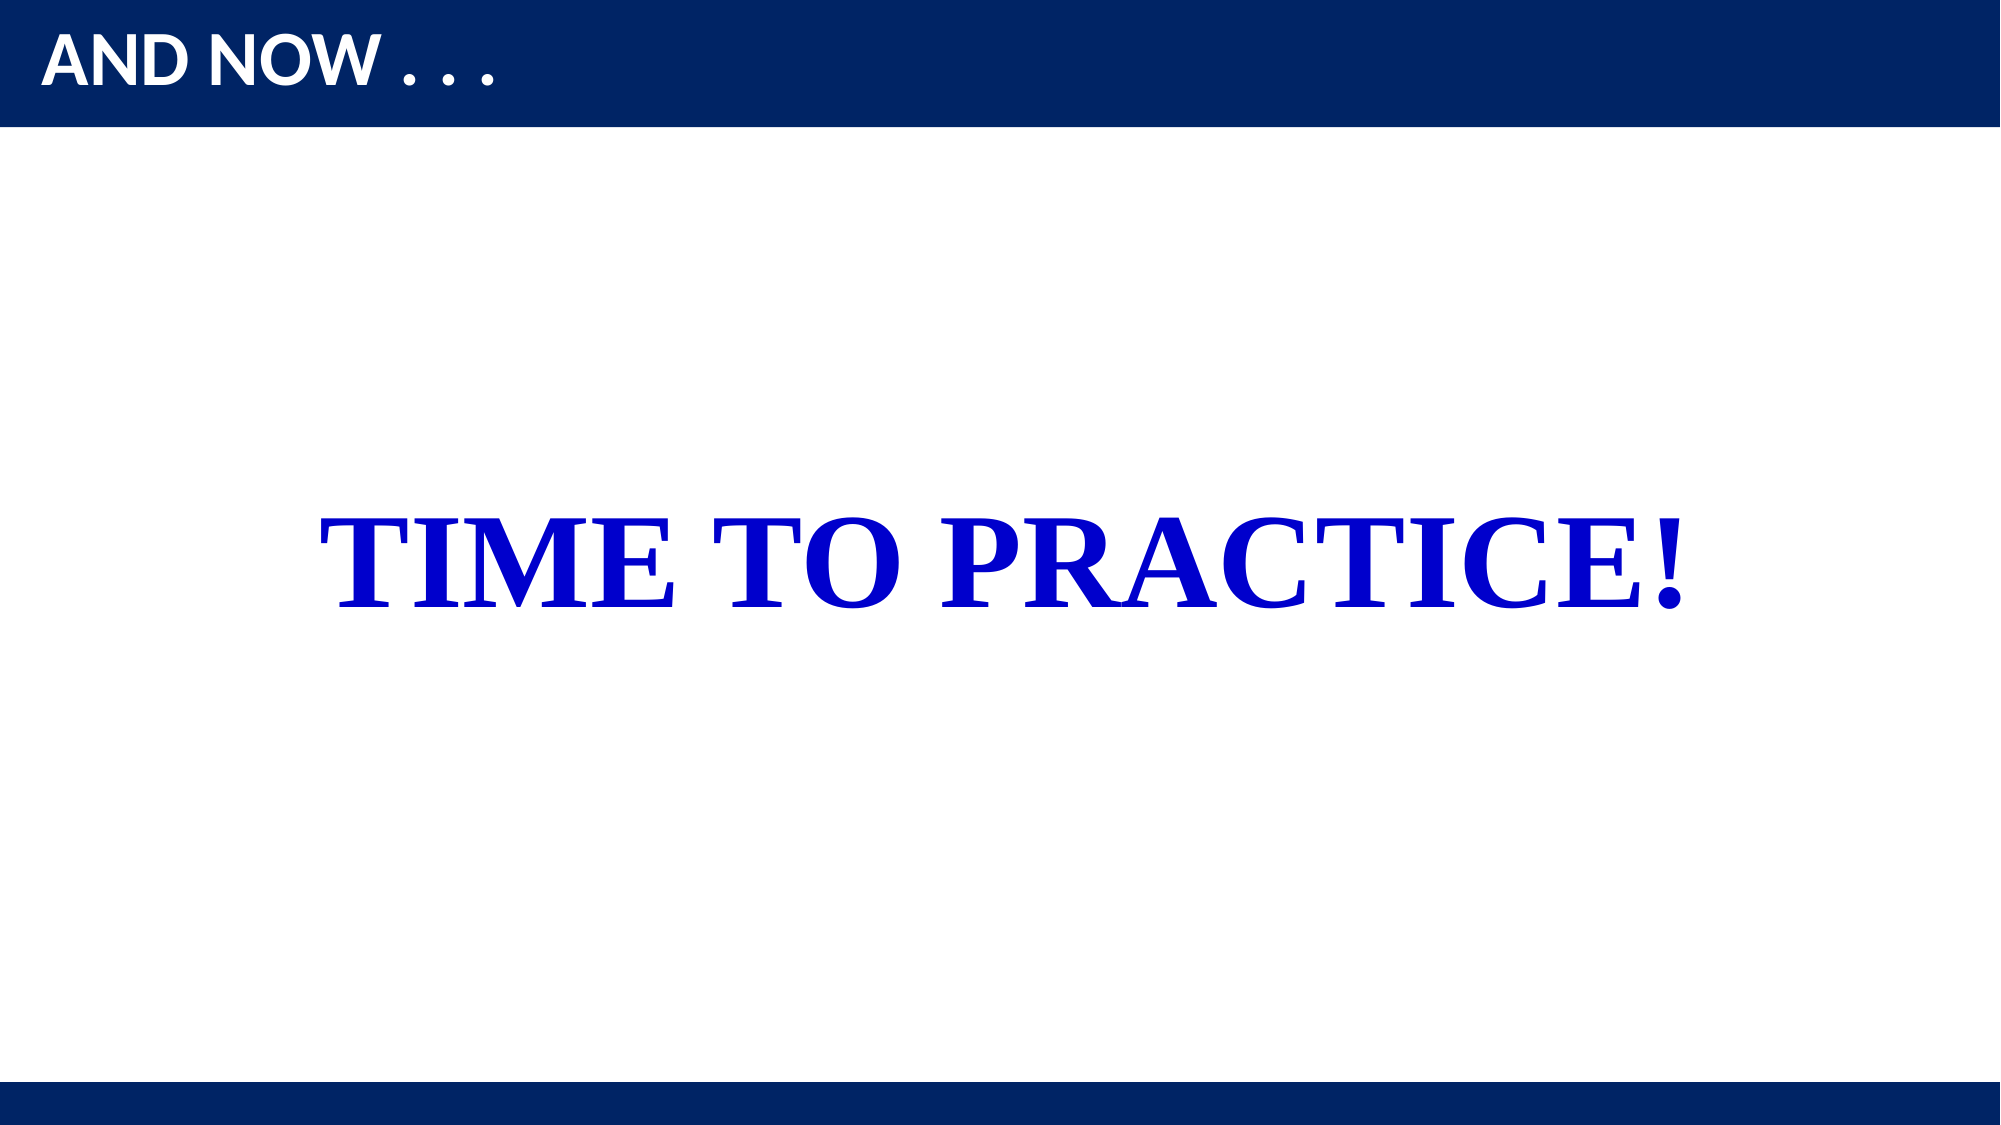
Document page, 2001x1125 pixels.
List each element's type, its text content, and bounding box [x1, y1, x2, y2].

list TIME TO PRACTICE! [88, 187, 1925, 1009]
list AND NOW . . . [26, 21, 1200, 108]
